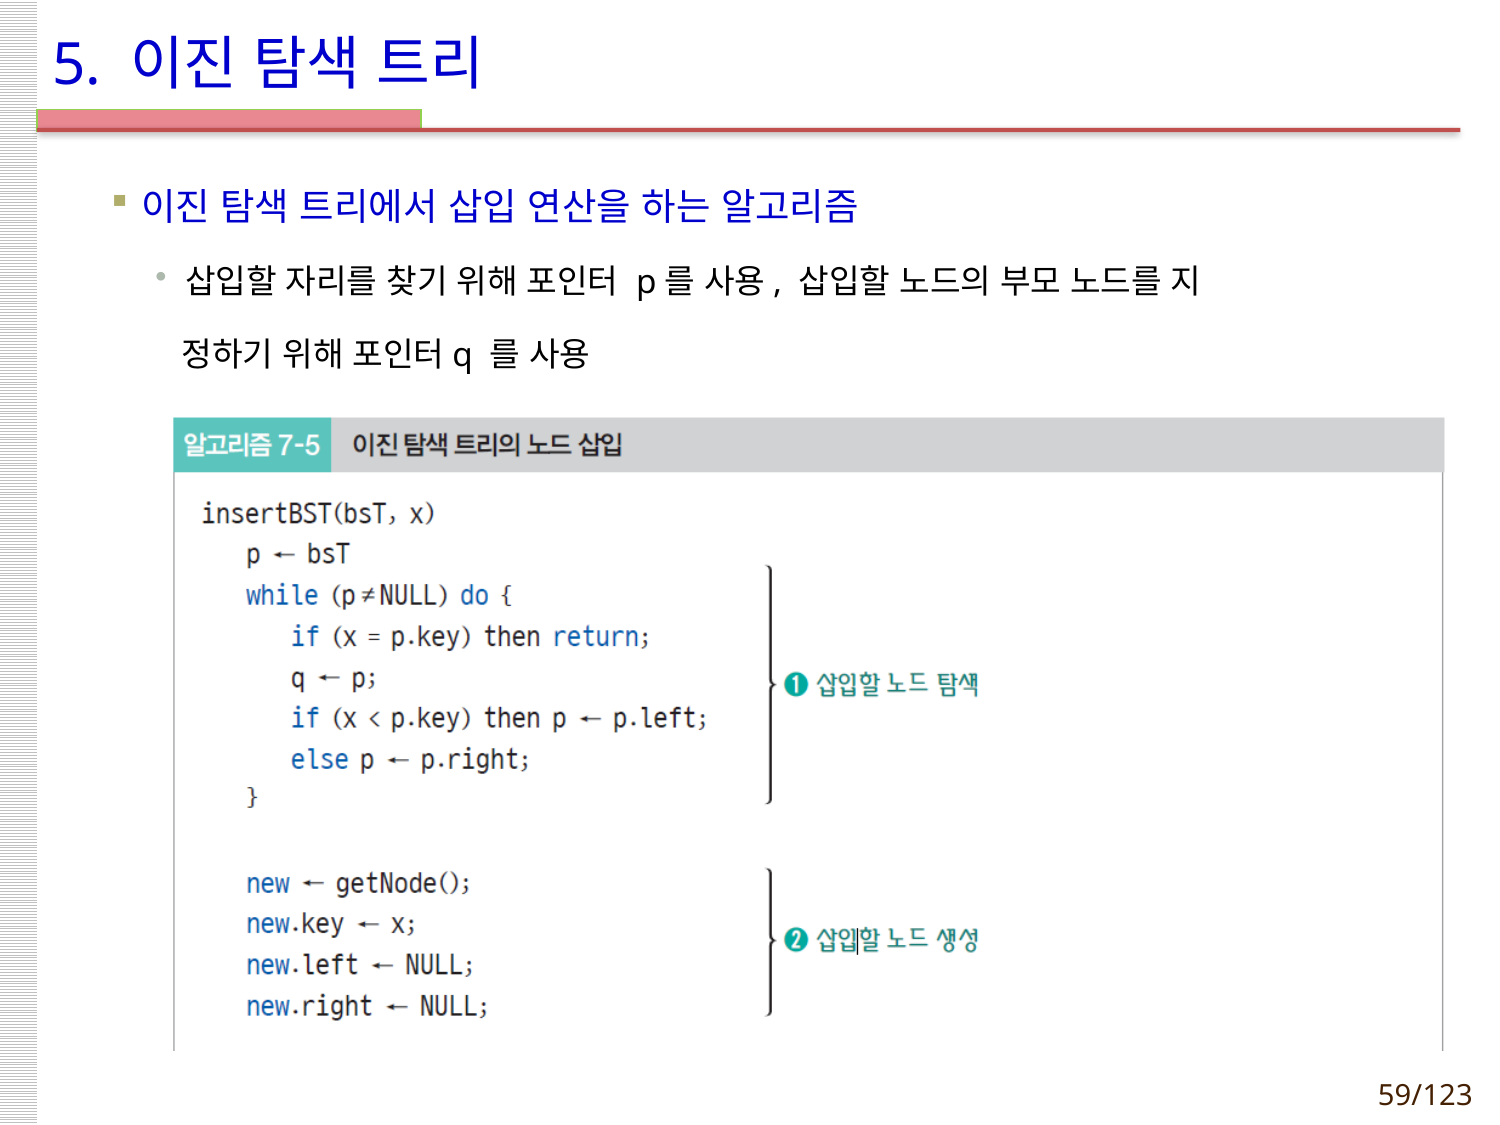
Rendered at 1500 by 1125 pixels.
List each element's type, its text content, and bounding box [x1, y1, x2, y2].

list 이진 탐색 트리에서 삽입 연산을 하는 알고리즘 삽입할 자리를 찾기 위해 포인터 p를 사용, 삽입할 노드의 부모 노드를 지 정하기 위해 포인터q 를 사용 [37, 152, 1463, 1091]
title 5. 이진 탐색 트리 [37, 13, 1278, 109]
picture [170, 413, 1448, 1051]
